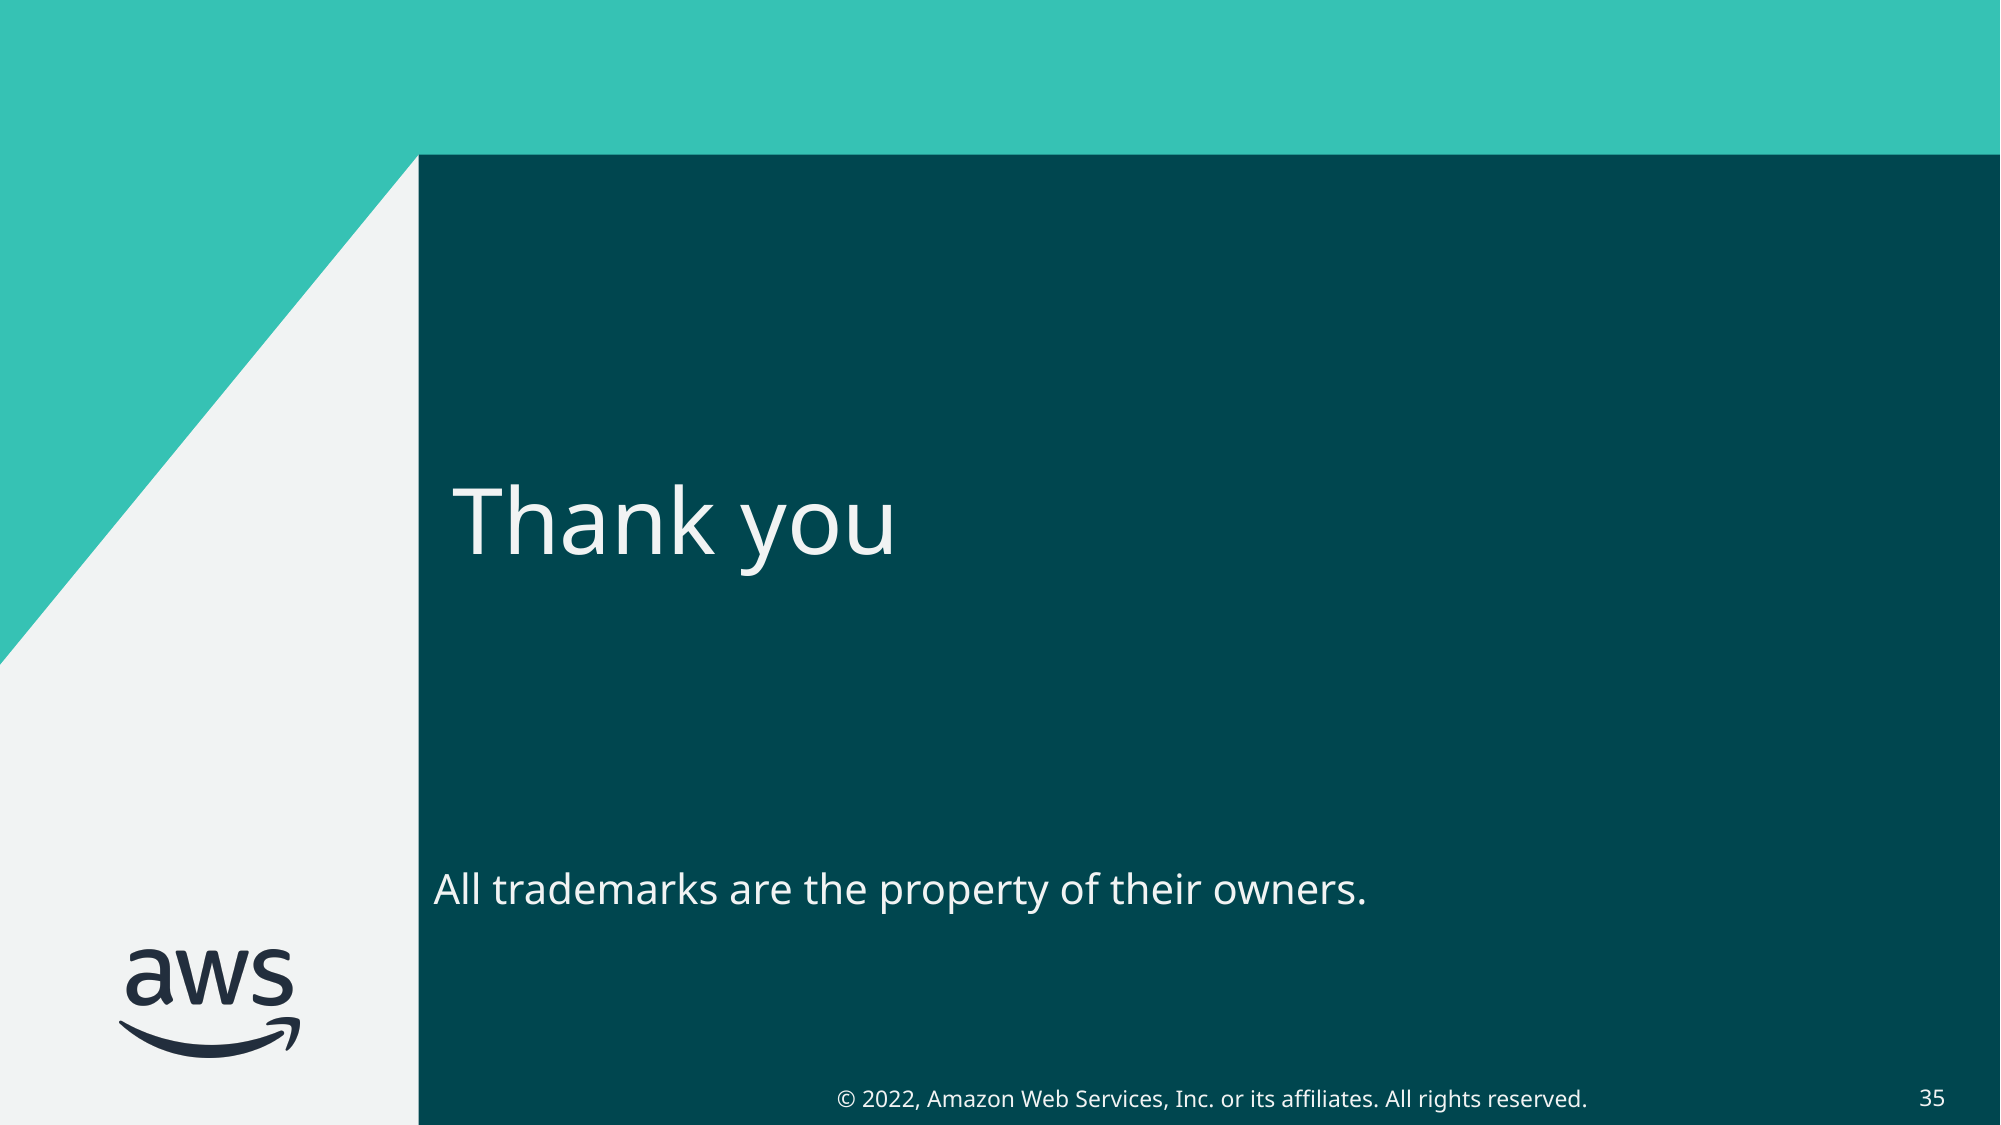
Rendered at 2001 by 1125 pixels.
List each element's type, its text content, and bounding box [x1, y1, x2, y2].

title Thank you [437, 186, 1970, 851]
list All trademarks are the property of their owners. [418, 855, 2000, 921]
slide_number 35 [1881, 1077, 1961, 1121]
picture [119, 949, 300, 1058]
